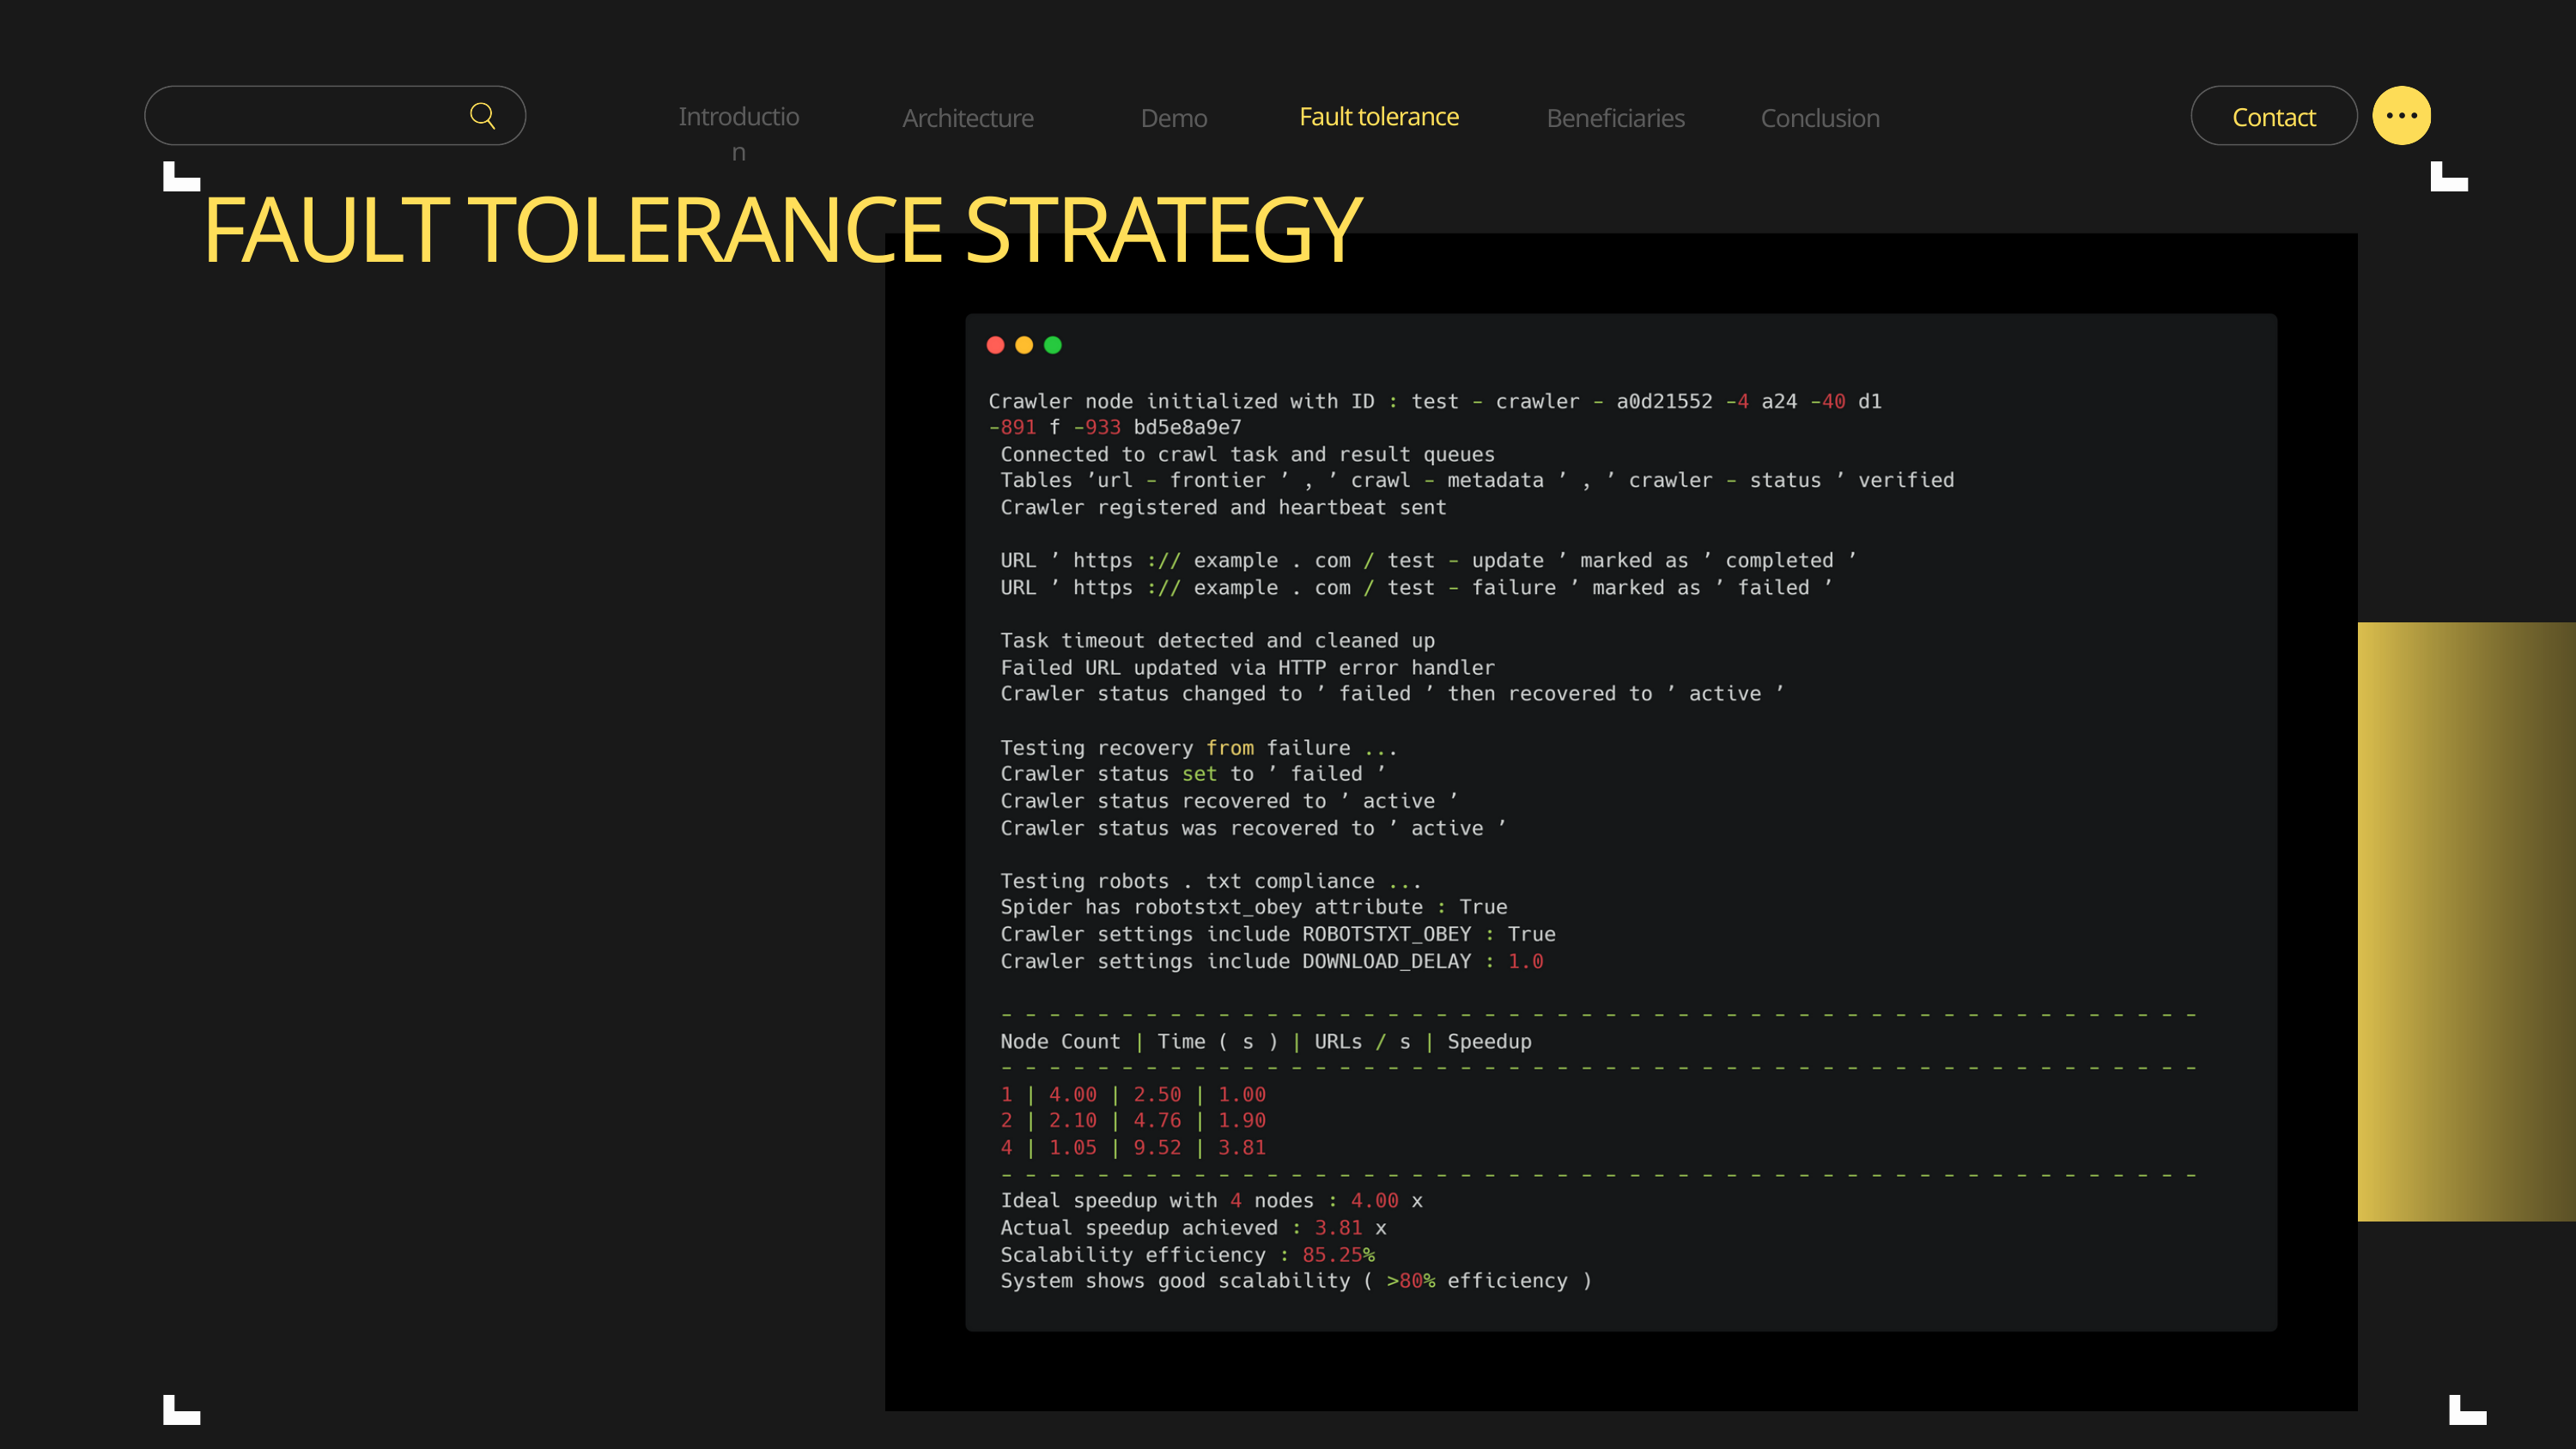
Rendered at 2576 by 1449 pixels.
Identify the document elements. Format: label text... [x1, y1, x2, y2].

text_box [2372, 86, 2432, 145]
text_box [163, 1395, 201, 1425]
text_box [2358, 622, 2576, 1222]
text_box [2431, 161, 2469, 191]
text_box FAULT TOLERANCE STRATEGY [200, 197, 1405, 281]
text_box Introduction [671, 95, 807, 166]
text_box Conclusion [1755, 97, 1886, 133]
text_box Demo [1130, 97, 1218, 133]
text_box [144, 86, 526, 145]
text_box [163, 161, 201, 191]
text_box Beneficiaries [1540, 97, 1692, 133]
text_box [2190, 86, 2358, 145]
text_box [885, 233, 2358, 1412]
text_box [2449, 1395, 2487, 1425]
text_box Architecture [871, 97, 1066, 133]
text_box Fault tolerance [1282, 95, 1477, 131]
